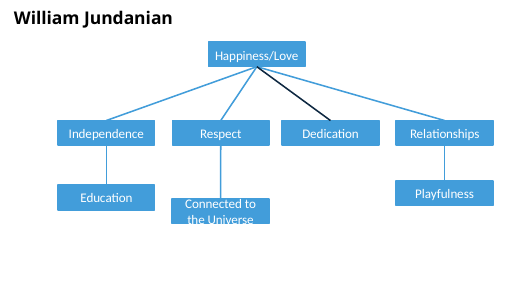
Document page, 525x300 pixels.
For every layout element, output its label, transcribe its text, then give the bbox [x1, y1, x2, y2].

text_box Independence [57, 120, 155, 146]
text_box Respect [172, 121, 270, 146]
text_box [256, 66, 331, 121]
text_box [331, 66, 446, 121]
text_box Education [57, 185, 155, 210]
text_box Connected to the Universe [172, 199, 269, 224]
text_box Playfulness [396, 180, 493, 206]
text_box Relationships [396, 120, 493, 146]
text_box Happiness/Love [208, 41, 306, 66]
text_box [105, 66, 220, 121]
text_box William Jundanian [8, 2, 181, 34]
text_box Dedication [282, 121, 379, 146]
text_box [220, 66, 256, 121]
